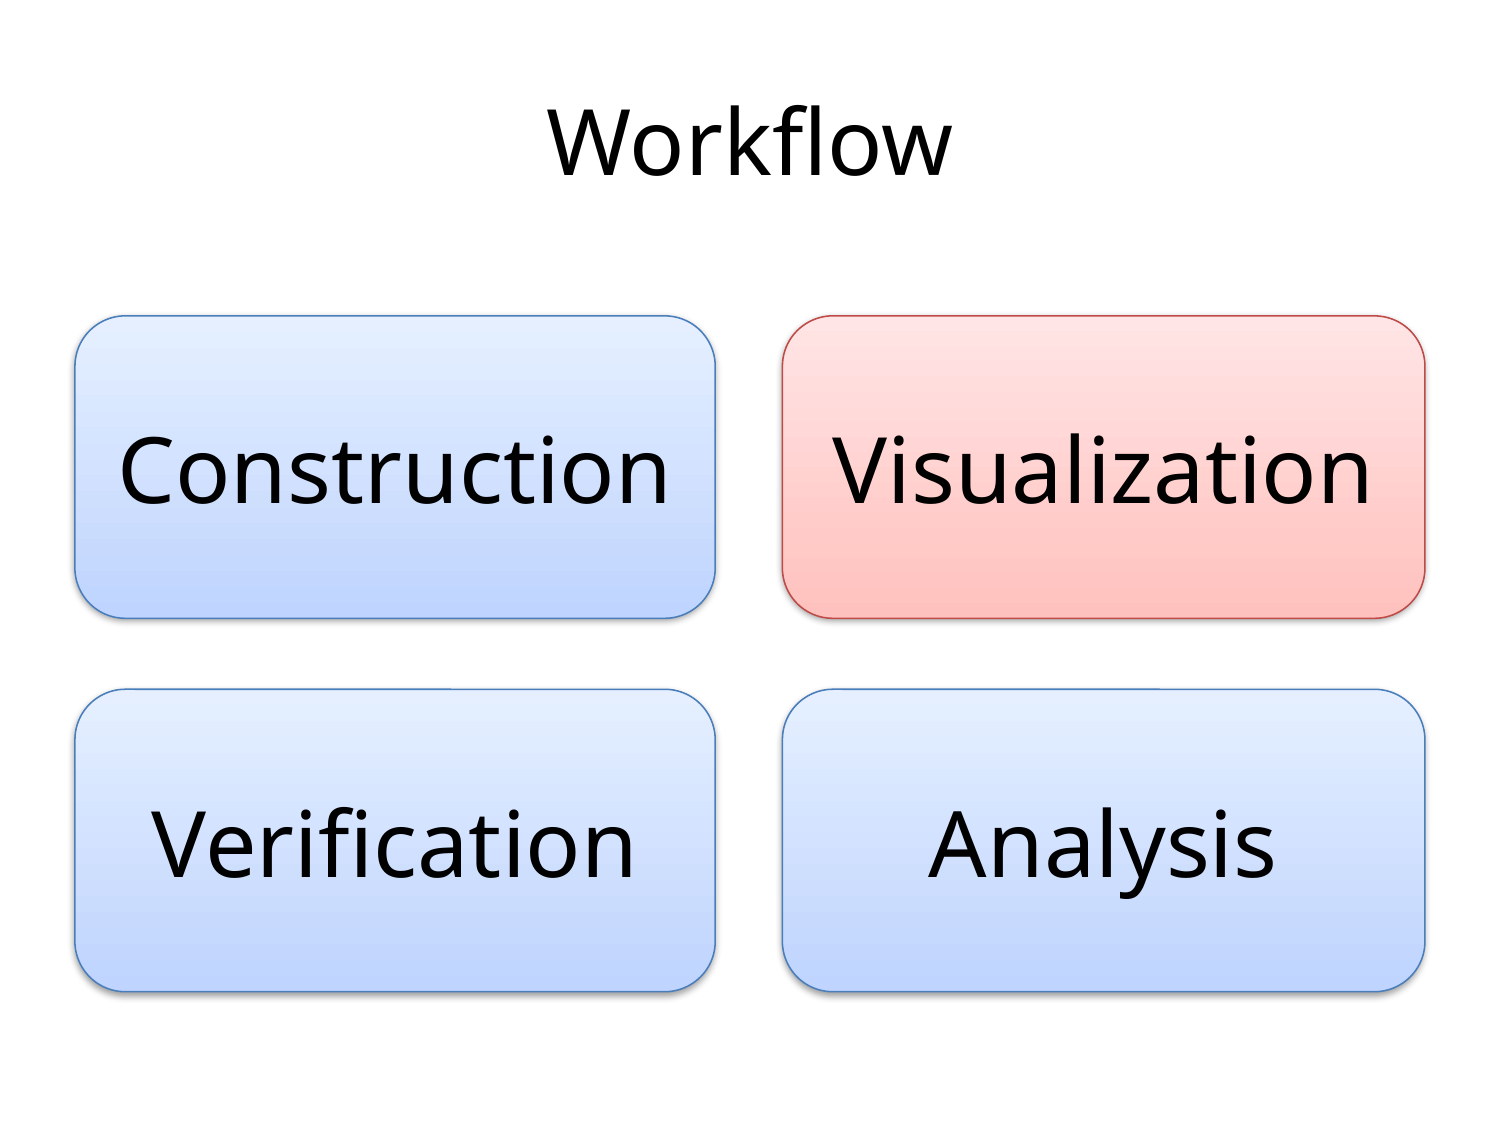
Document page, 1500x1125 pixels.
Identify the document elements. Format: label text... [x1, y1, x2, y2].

title Workflow [75, 45, 1425, 233]
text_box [74, 315, 1426, 992]
